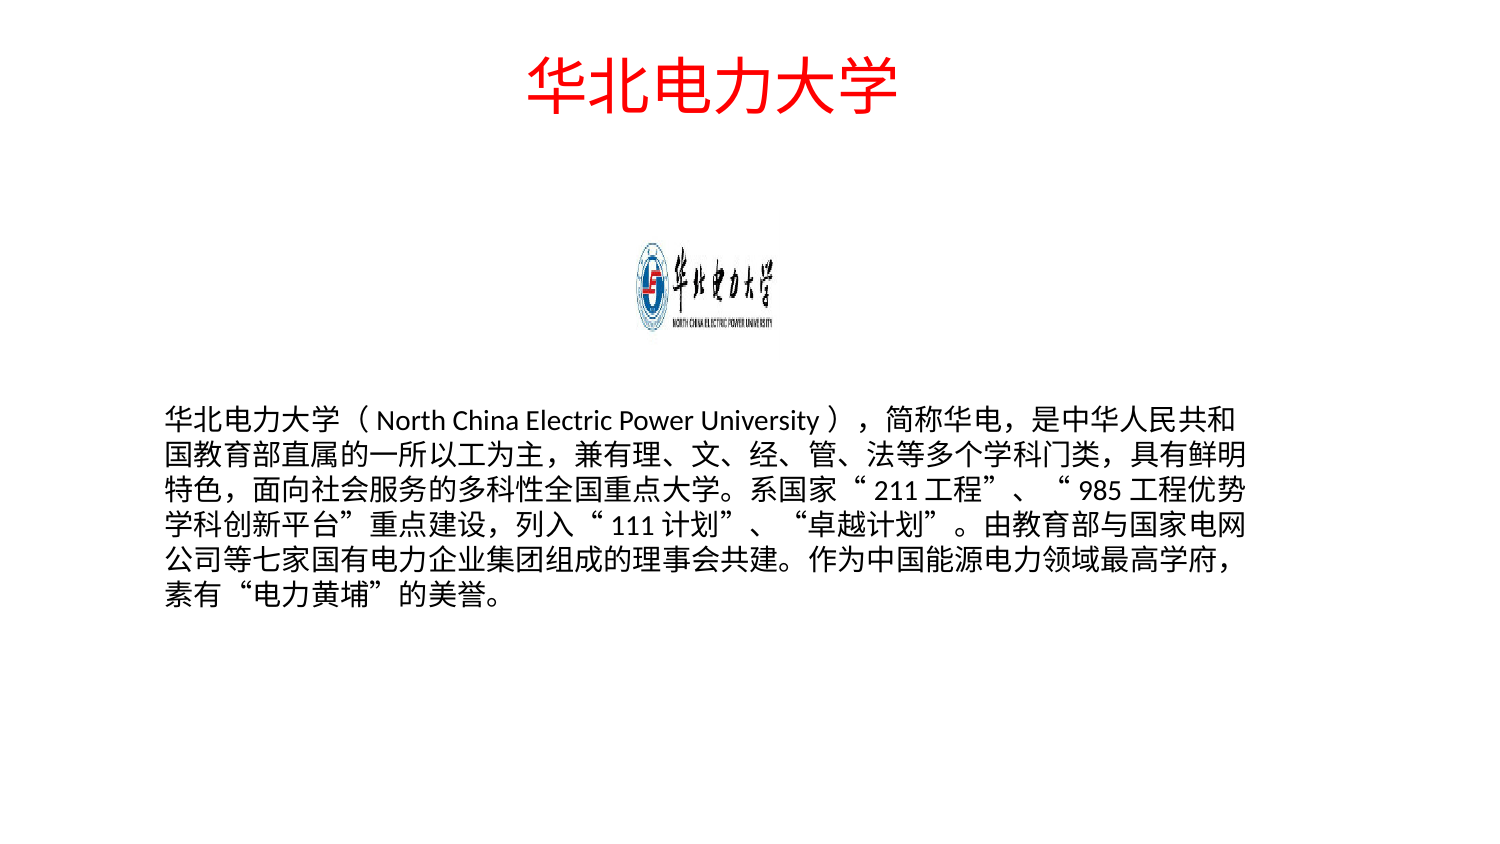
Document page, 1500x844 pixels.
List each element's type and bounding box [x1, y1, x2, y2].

picture [629, 210, 780, 361]
